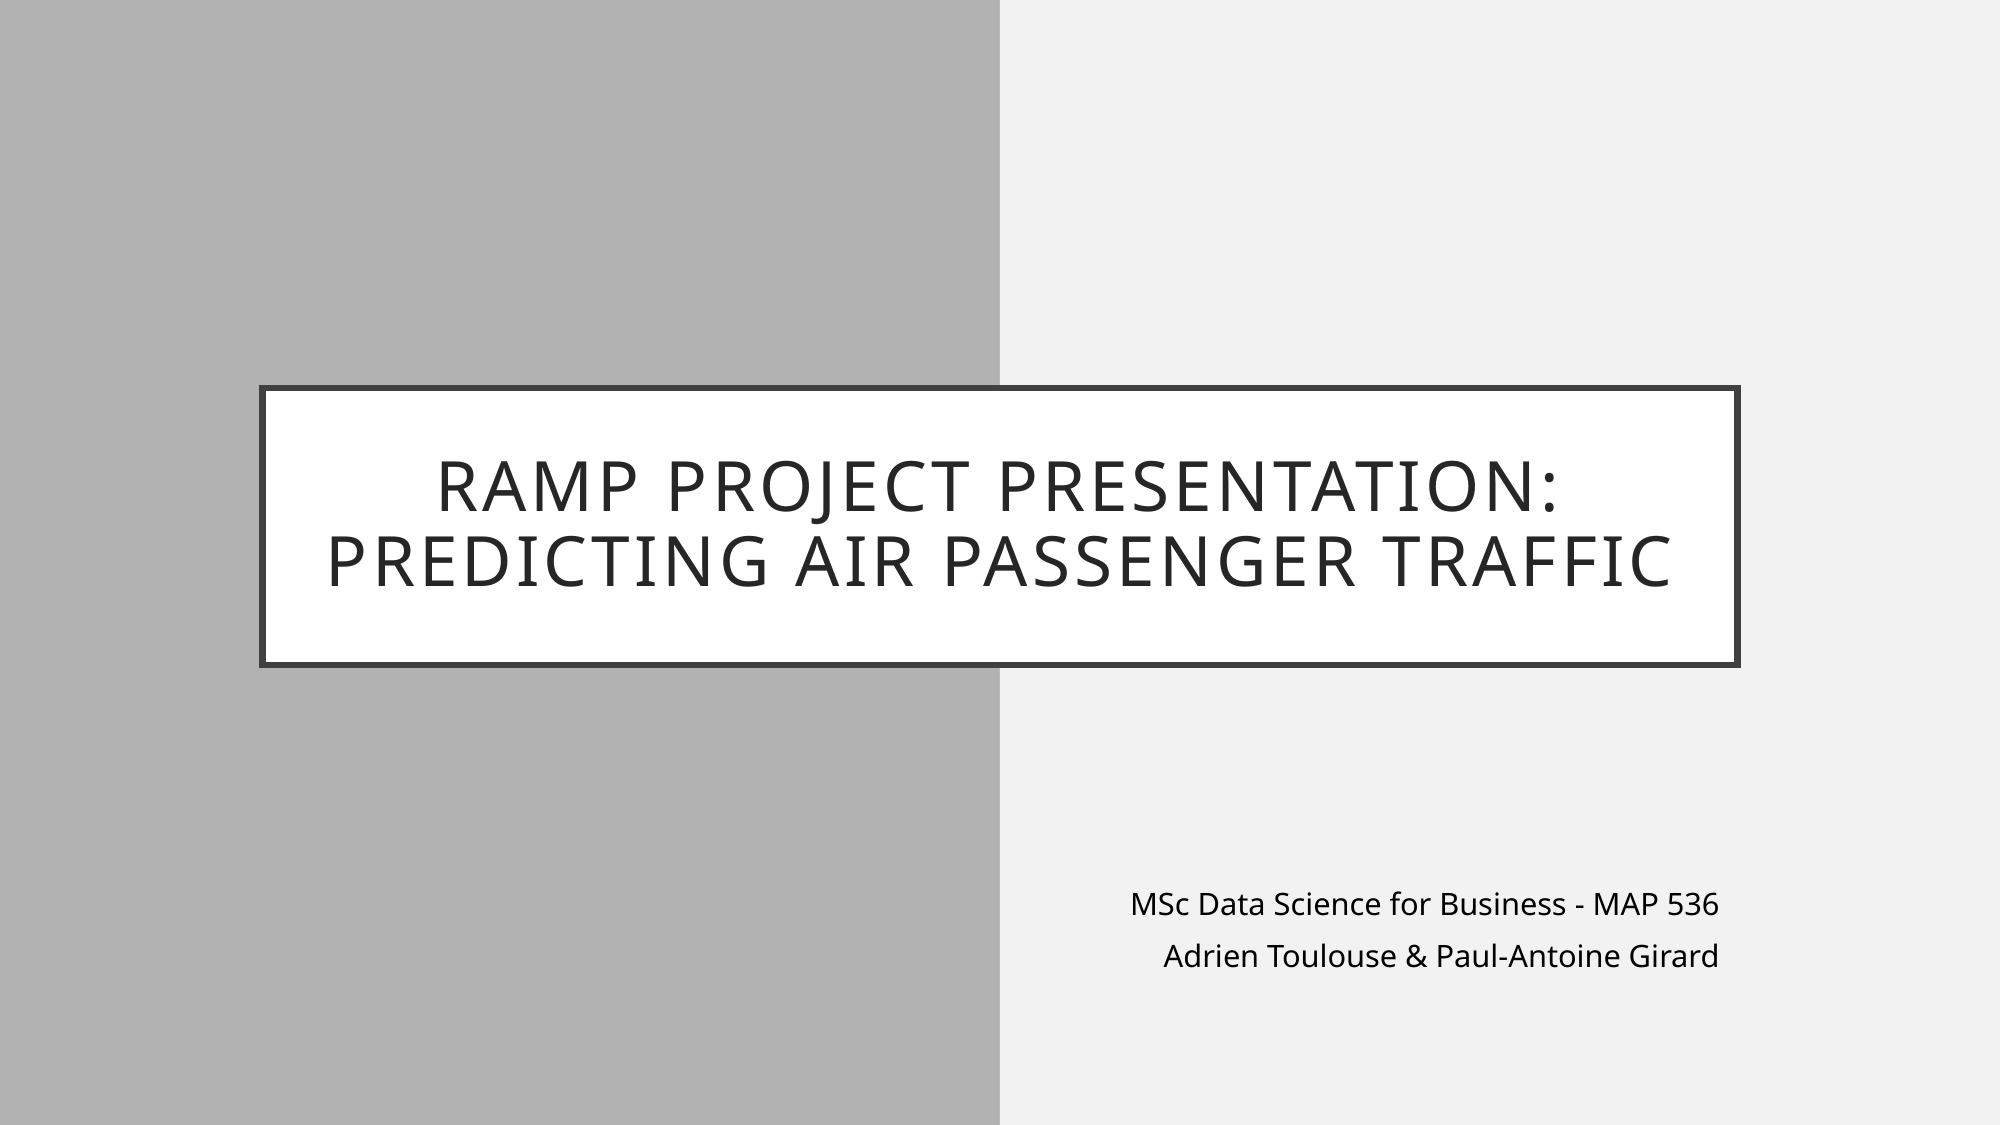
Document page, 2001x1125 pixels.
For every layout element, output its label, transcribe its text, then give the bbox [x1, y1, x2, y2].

subtitle MSc Data Science for Business - MAP 536 Adrien Toulouse & Paul-Antoine Girard [1079, 881, 1735, 1007]
title RAMP PROject presentation: Predicting air passenger traffic [259, 385, 1741, 668]
text_box [999, 0, 2000, 1125]
